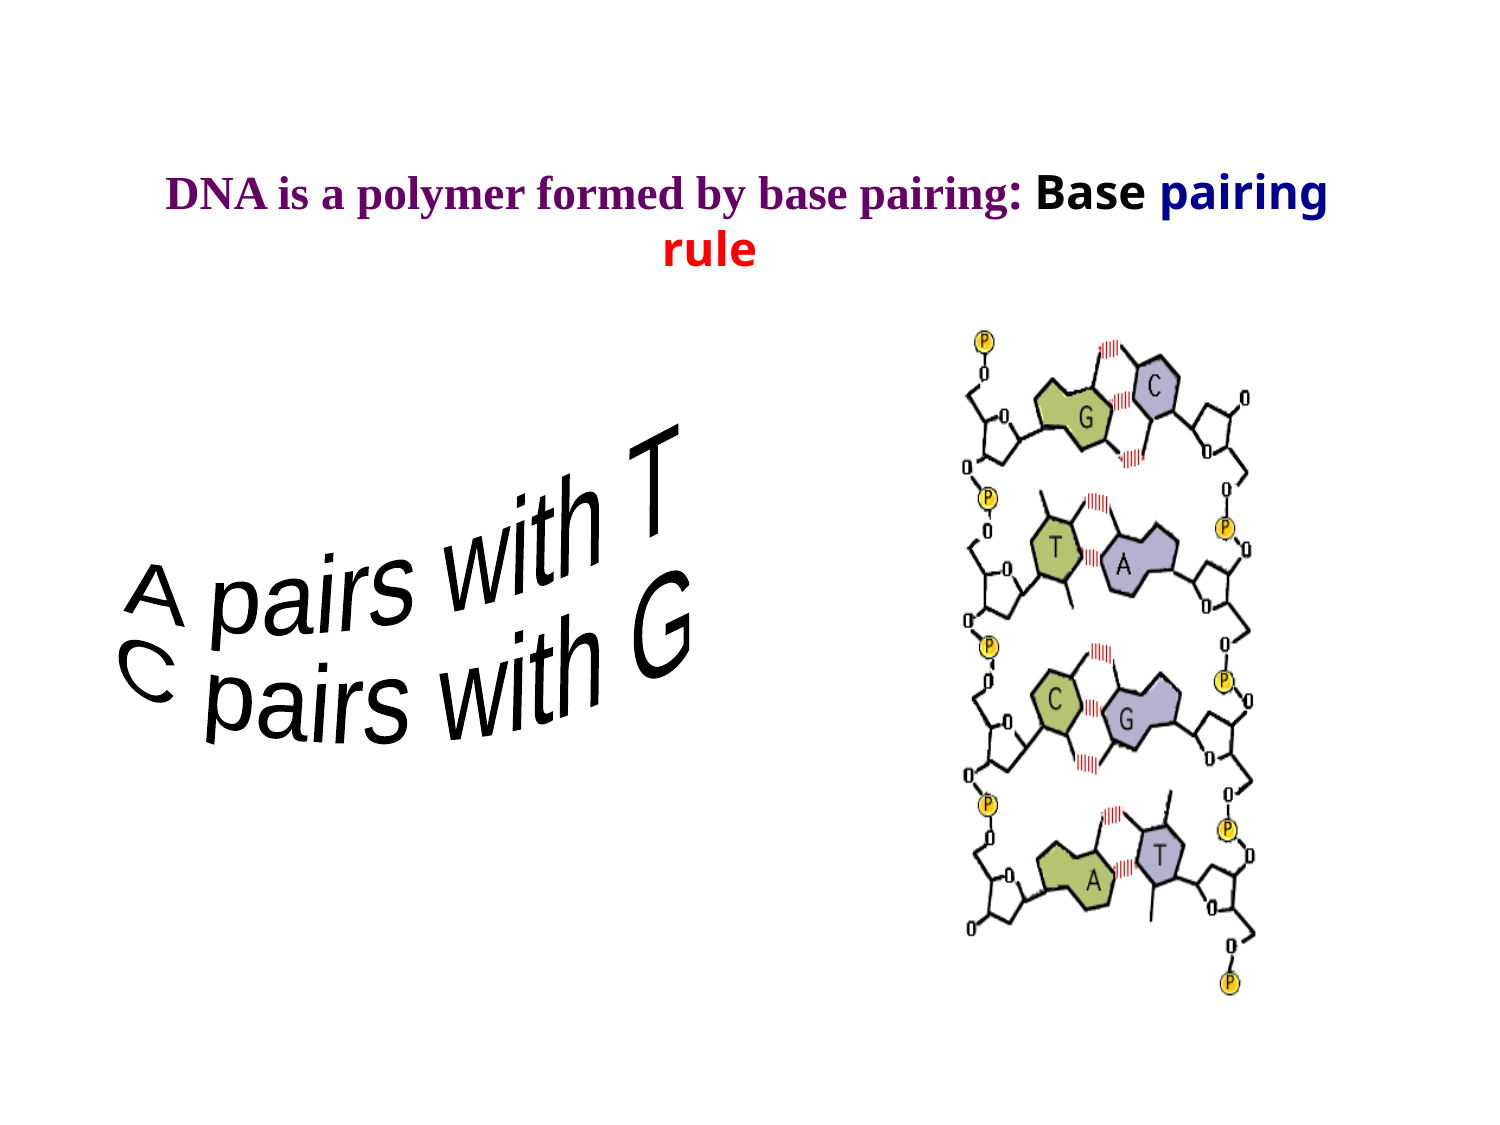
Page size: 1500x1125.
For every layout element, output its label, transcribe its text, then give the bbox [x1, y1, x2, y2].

picture [762, 312, 1451, 1016]
title DNA is a polymer formed by base pairing: Base pairing rule [137, 154, 1358, 284]
